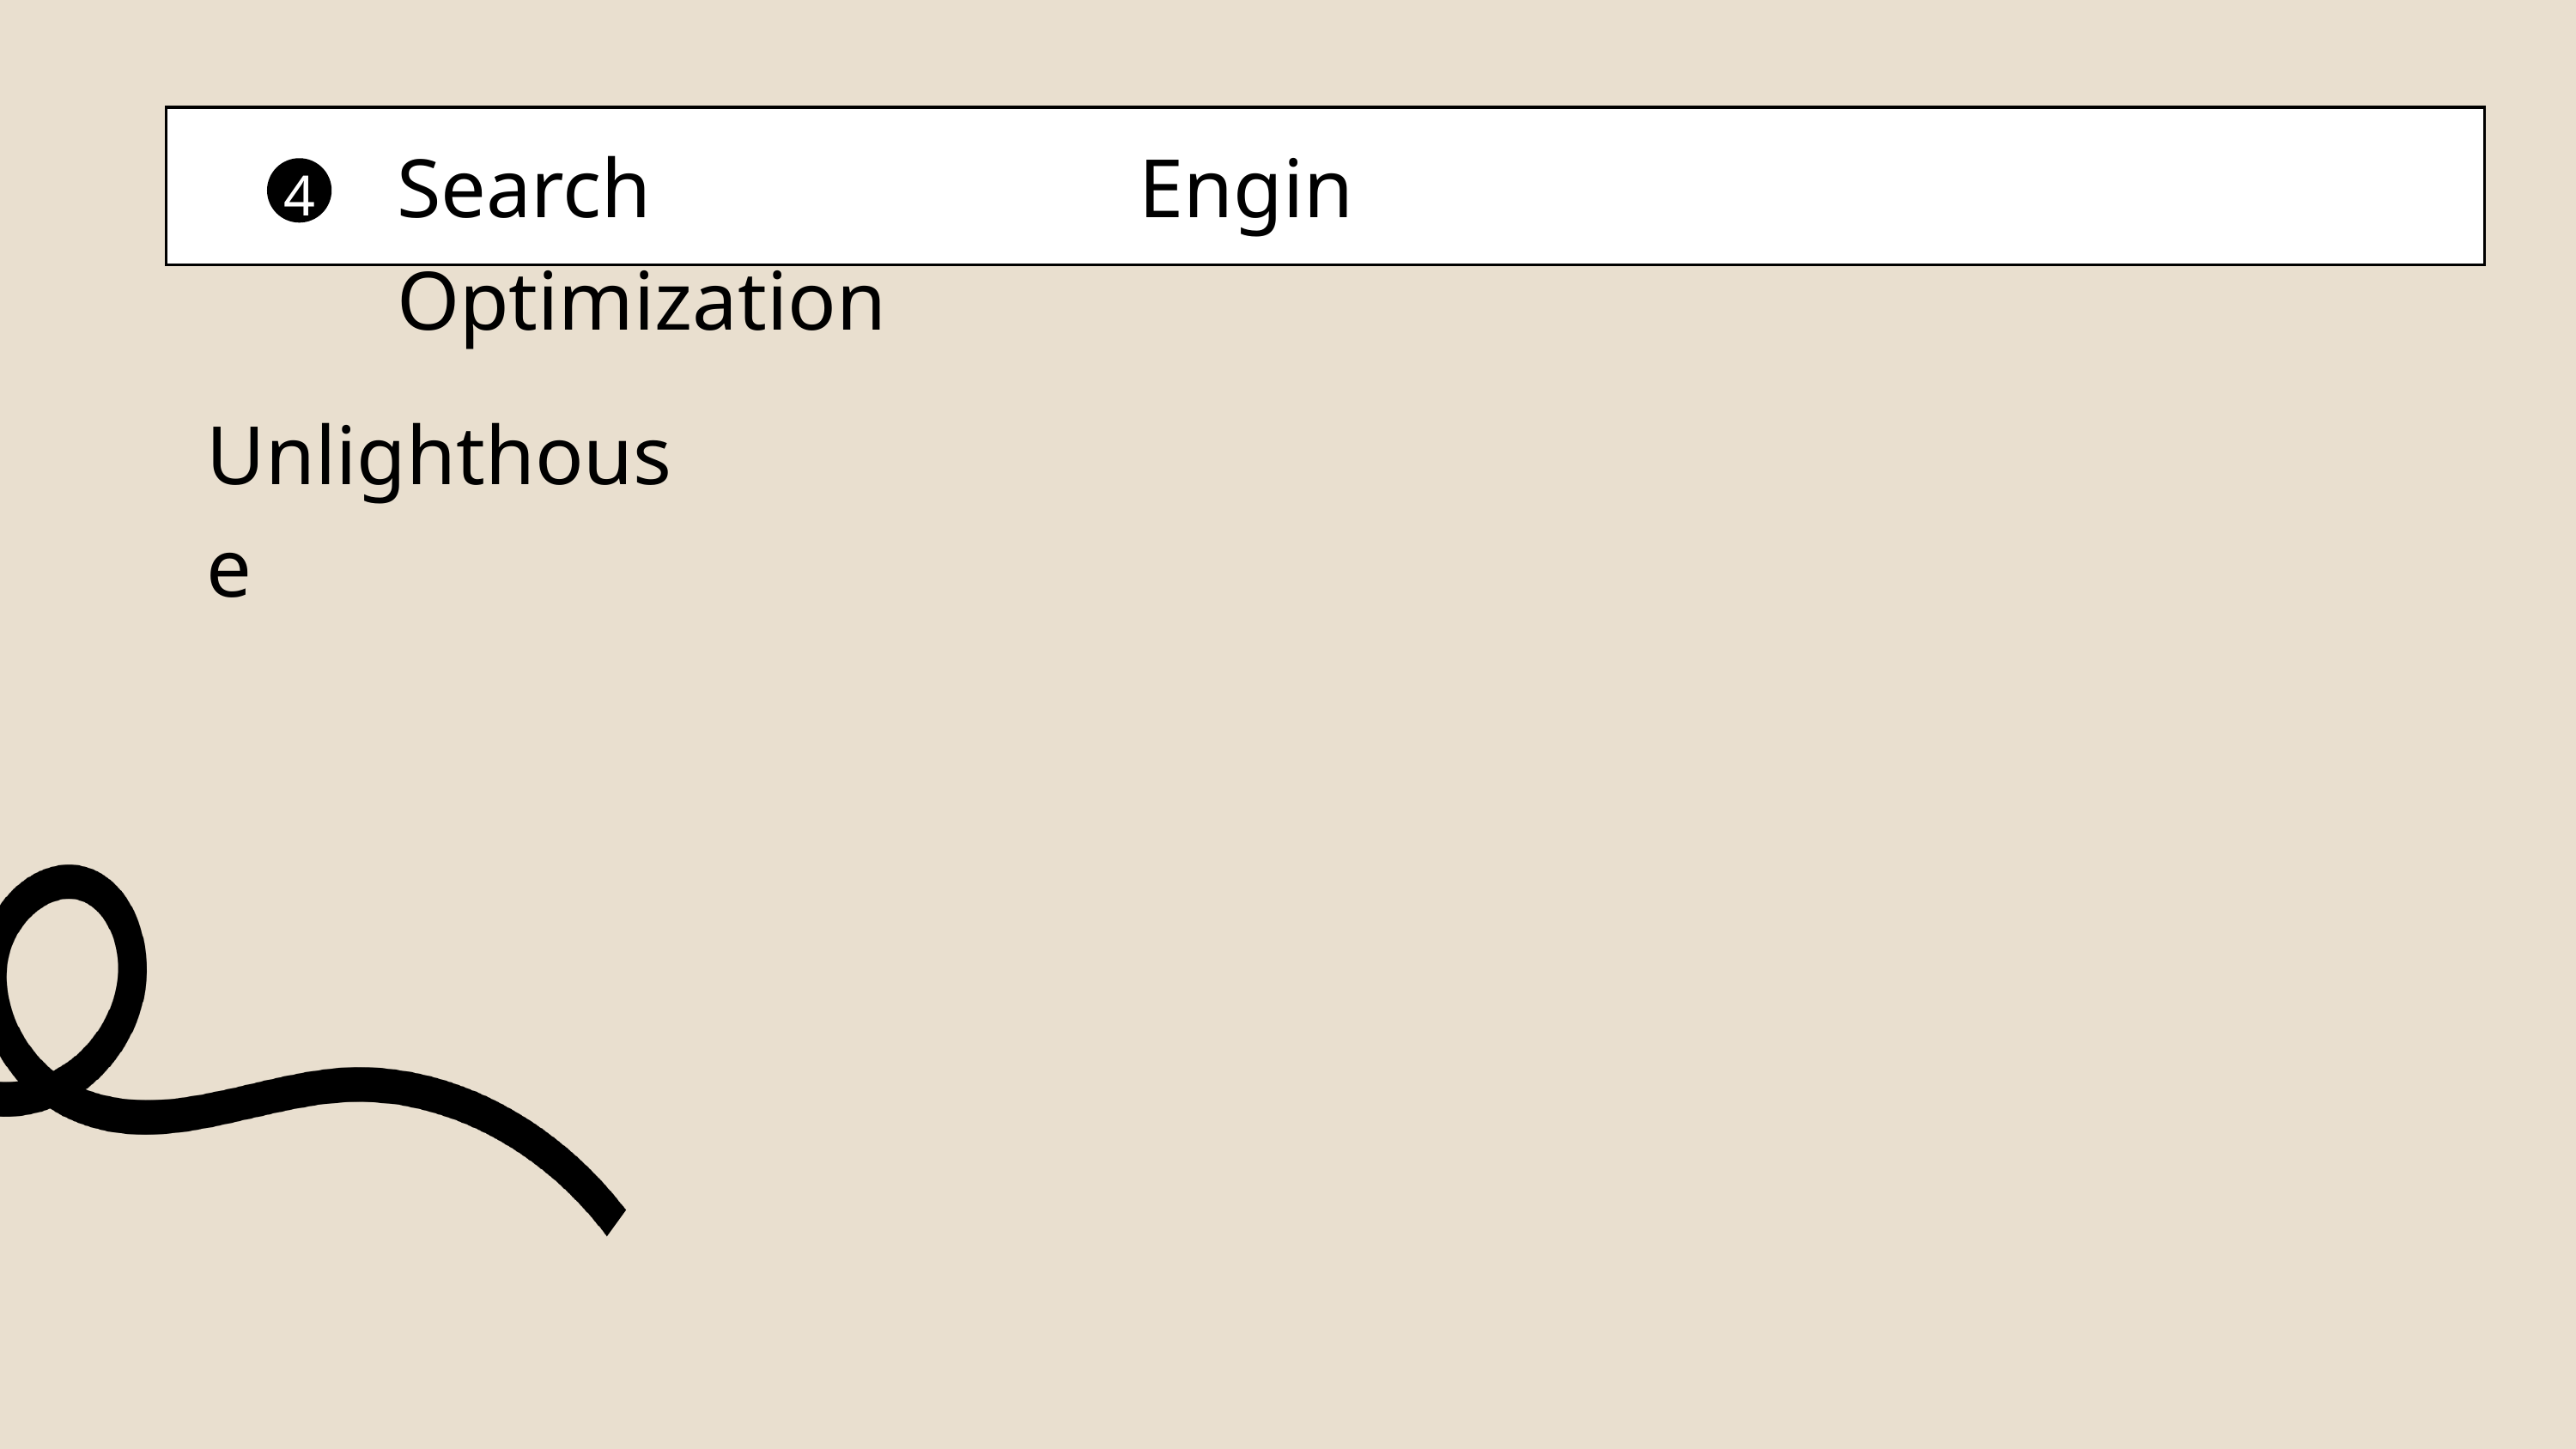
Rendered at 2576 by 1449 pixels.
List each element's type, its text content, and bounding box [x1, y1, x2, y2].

text_box [0, 565, 724, 1449]
text_box Search Engin Optimization [397, 275, 1354, 346]
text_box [166, 106, 2485, 265]
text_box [266, 157, 332, 229]
text_box Unlighthouse [206, 387, 685, 614]
